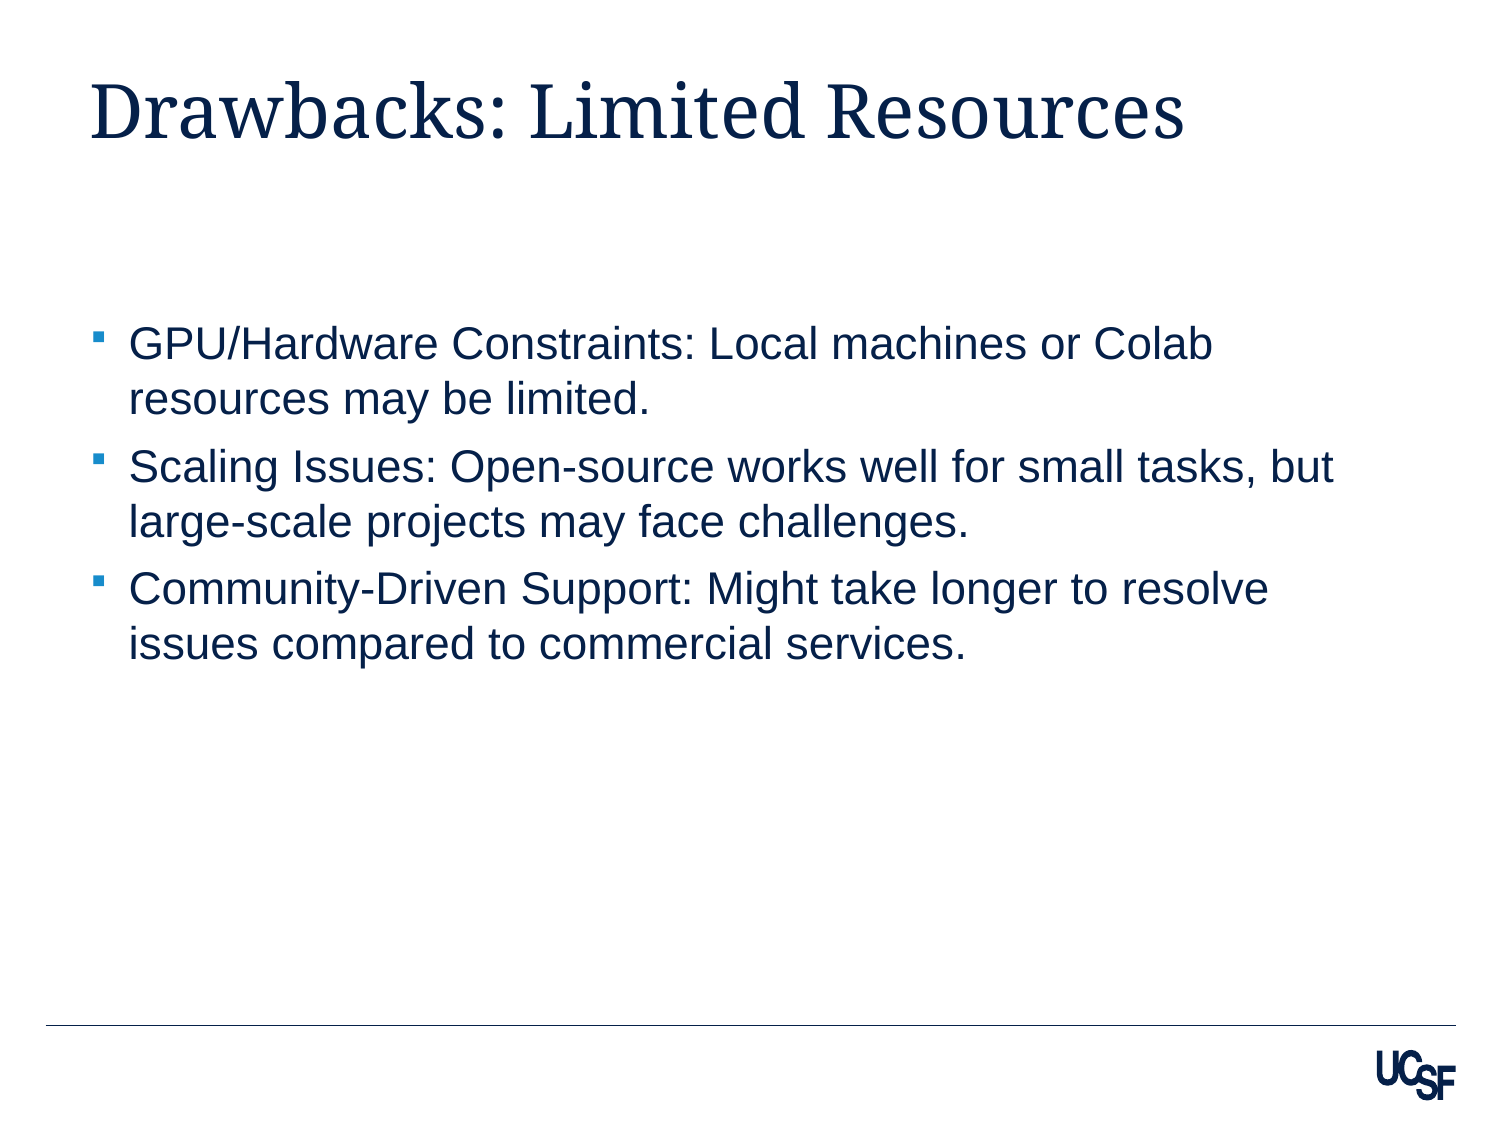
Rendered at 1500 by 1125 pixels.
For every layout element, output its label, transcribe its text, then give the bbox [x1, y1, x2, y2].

list GPU/Hardware Constraints: Local machines or Colab resources may be limited. Scaling Issues: Open-source works well for small tasks, but large-scale projects may face challenges. Community-Driven Support: Might take longer to resolve issues compared to commercial services. [75, 306, 1411, 948]
title Drawbacks: Limited Resources [74, 69, 1416, 170]
